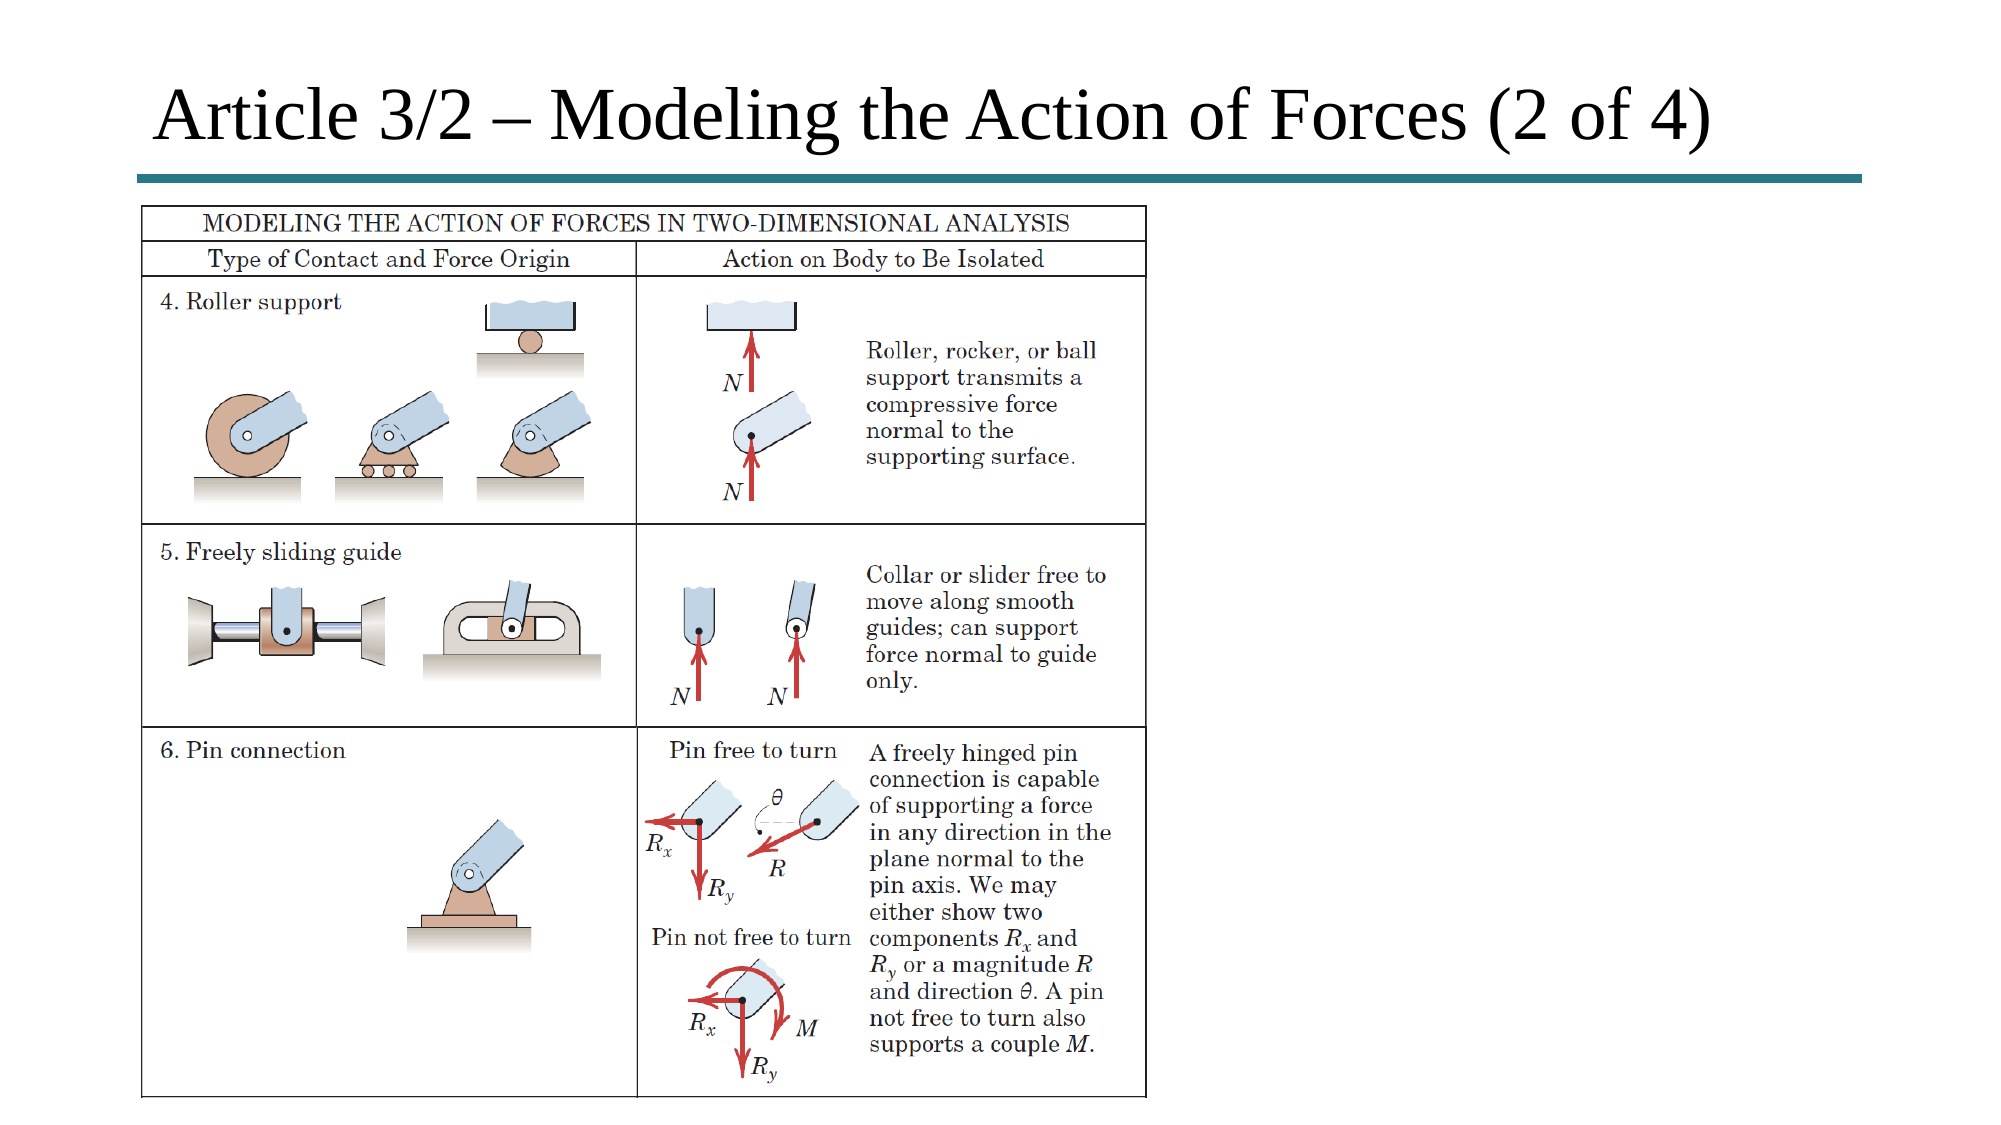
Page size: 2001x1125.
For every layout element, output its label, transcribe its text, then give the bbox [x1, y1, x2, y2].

picture [134, 276, 1148, 1098]
title Article 3/2 – Modeling the Action of Forces (2 of 4) [137, 59, 1863, 170]
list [137, 199, 1150, 278]
